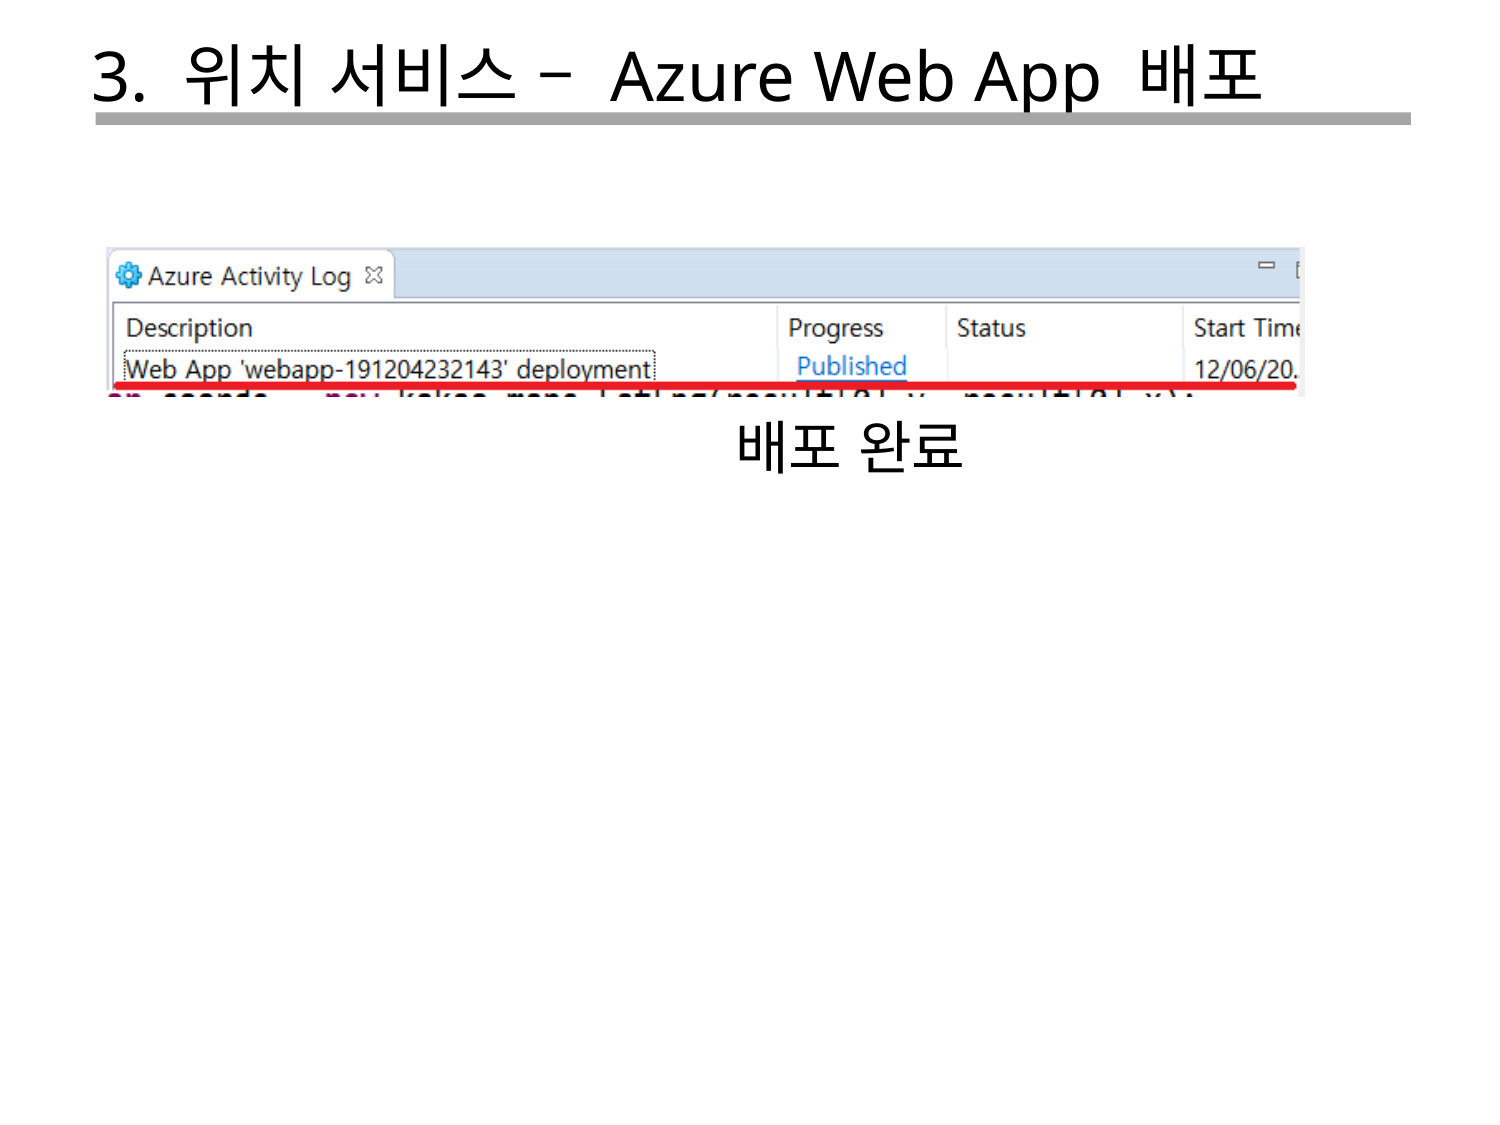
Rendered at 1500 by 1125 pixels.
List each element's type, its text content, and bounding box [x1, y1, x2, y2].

text_box [95, 111, 1412, 126]
picture [106, 247, 1305, 397]
text_box 배포 완료 [720, 404, 1500, 489]
title 3. 위치 서비스 – Azure Web App 배포 [76, 35, 1365, 154]
